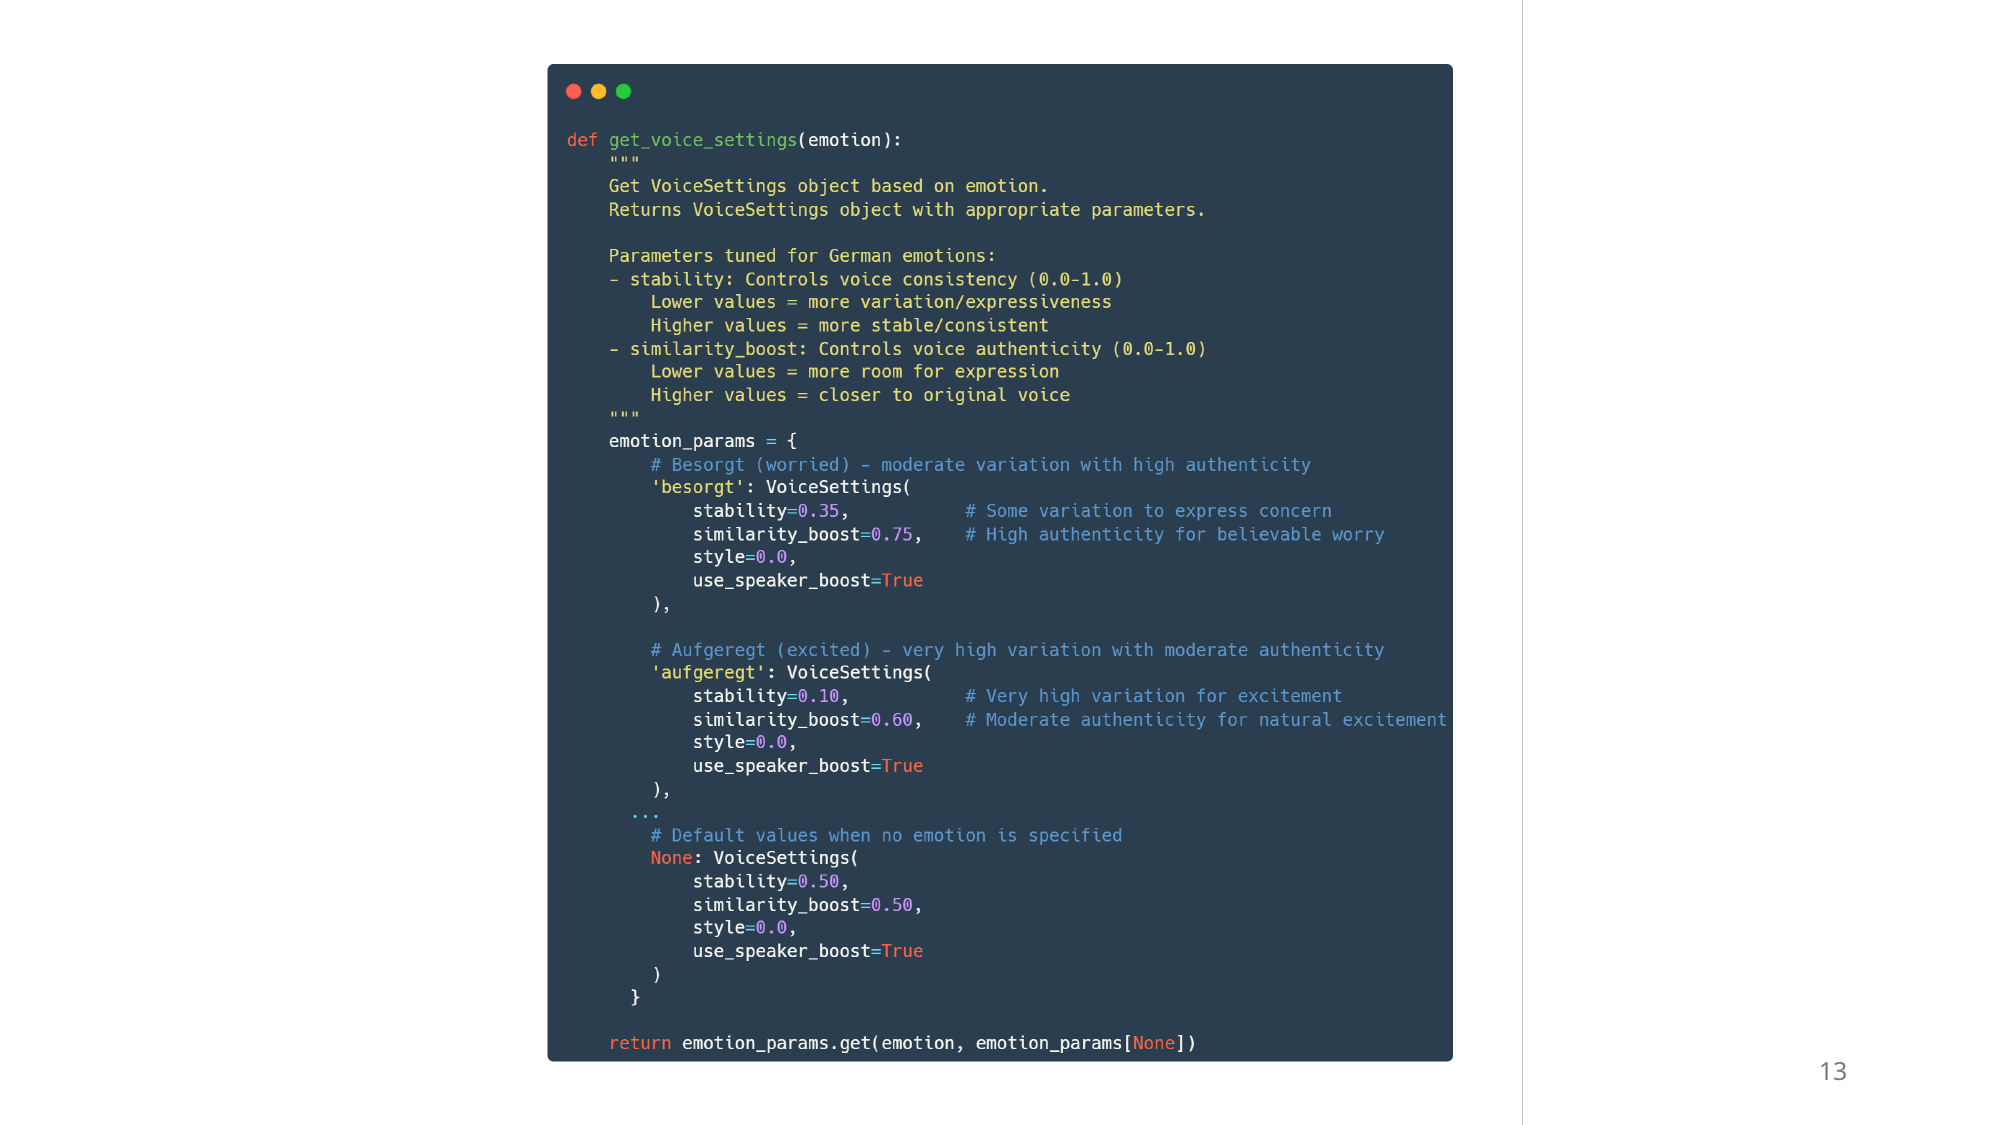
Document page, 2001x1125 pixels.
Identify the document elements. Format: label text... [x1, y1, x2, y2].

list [476, 0, 1524, 1125]
slide_number 13 [1524, 1042, 1863, 1103]
